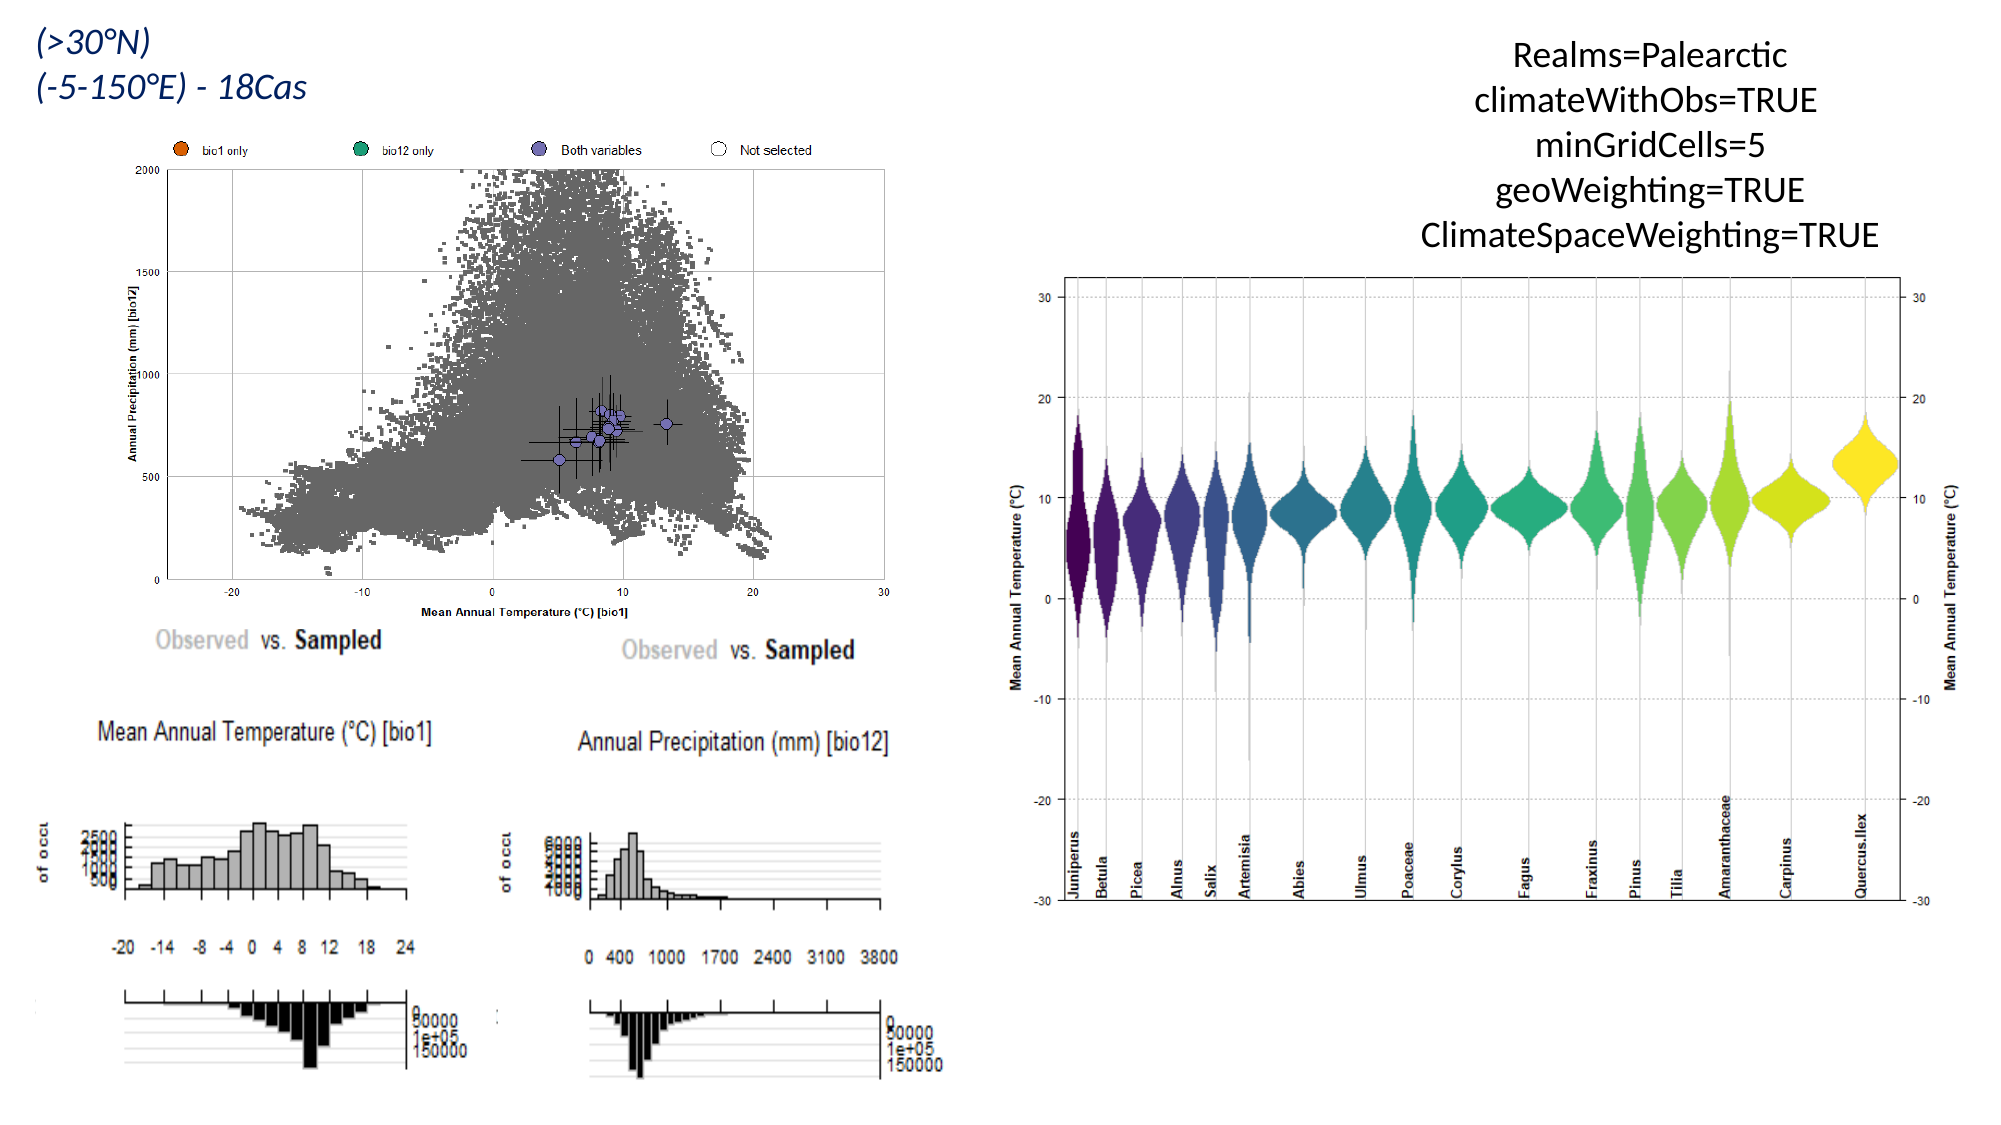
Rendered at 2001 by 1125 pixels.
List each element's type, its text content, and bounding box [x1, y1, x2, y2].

text_box Realms=Palearctic climateWithObs=TRUE minGridCells=5 geoWeighting=TRUE ClimateSpaceWeighting=TRUE [1271, 22, 2000, 263]
text_box (>30°N) (-5-150°E) - 18Cas [20, 9, 644, 115]
picture [35, 129, 947, 1116]
picture [999, 264, 1965, 913]
